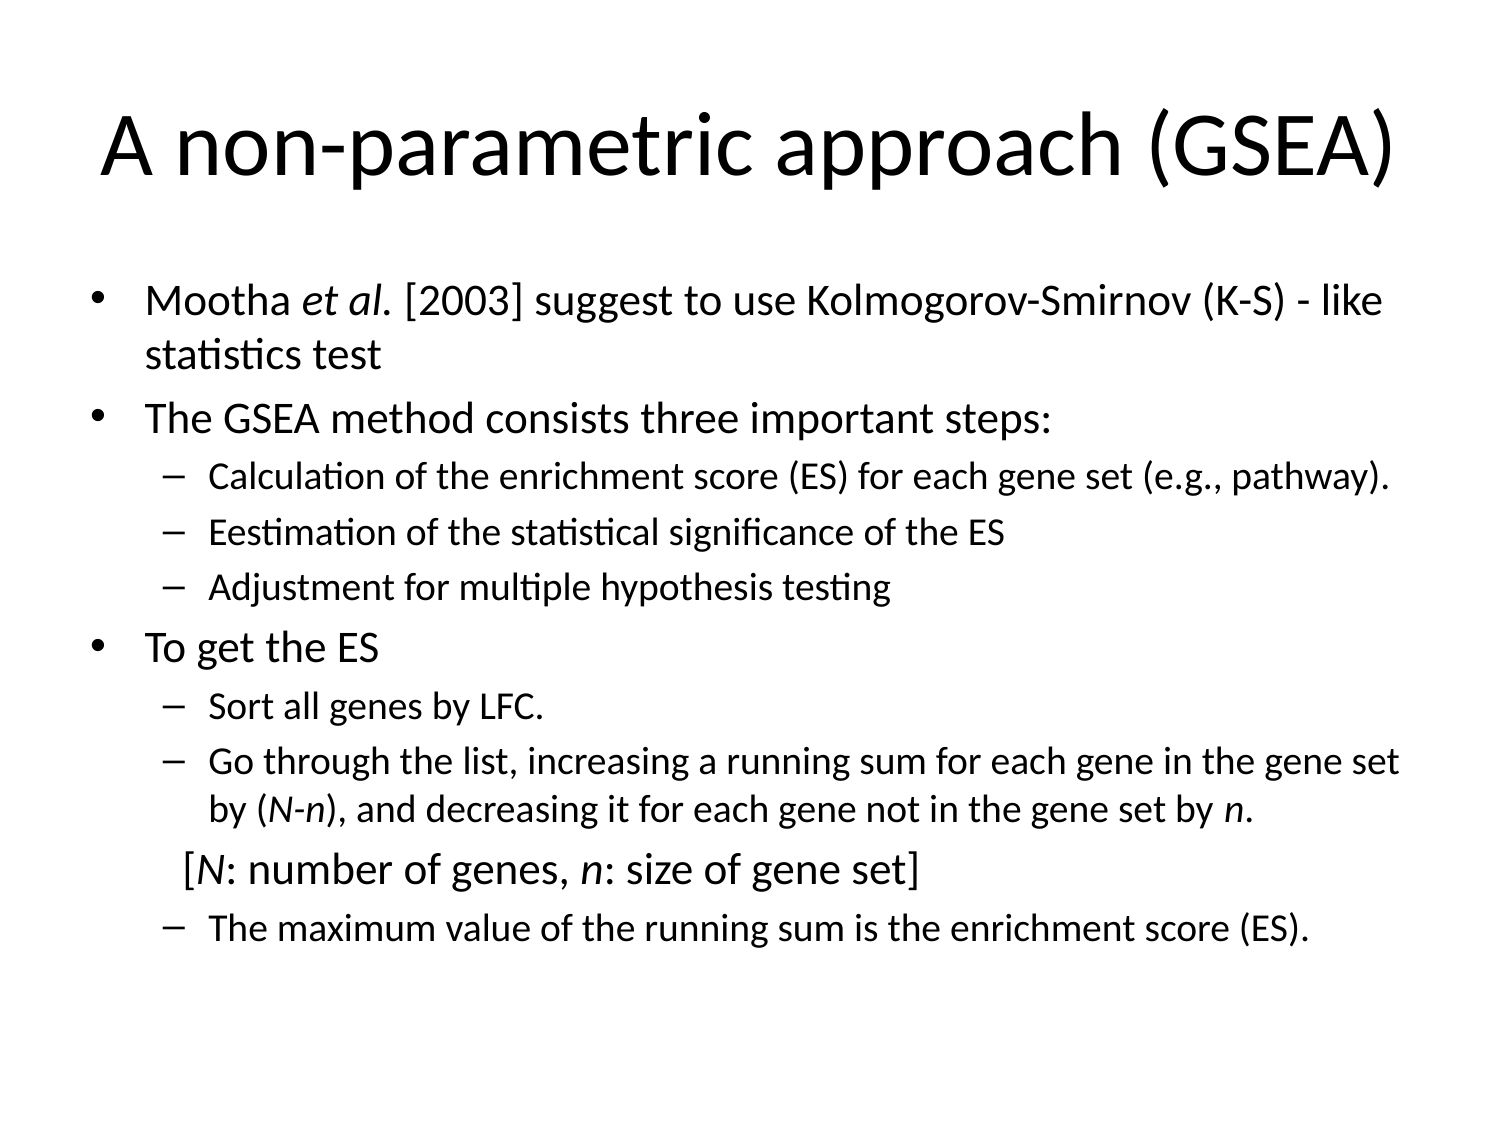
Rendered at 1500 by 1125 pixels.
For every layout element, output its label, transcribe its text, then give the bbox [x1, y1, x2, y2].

title A non-parametric approach (GSEA) [75, 45, 1425, 233]
list Mootha et al. [2003] suggest to use Kolmogorov-Smirnov (K-S) - like statistics test The GSEA method consists three important steps: Calculation of the enrichment score (ES) for each gene set (e.g., pathway). Eestimation of the statistical significance of the ES Adjustment for multiple hypothesis testing To get the ES Sort all genes by LFC. Go through the list, increasing a running sum for each gene in the gene set by (N-n), and decreasing it for each gene not in the gene set by n. [N: number of genes, n: size of gene set] The maximum value of the running sum is the enrichment score (ES). [75, 262, 1425, 1005]
